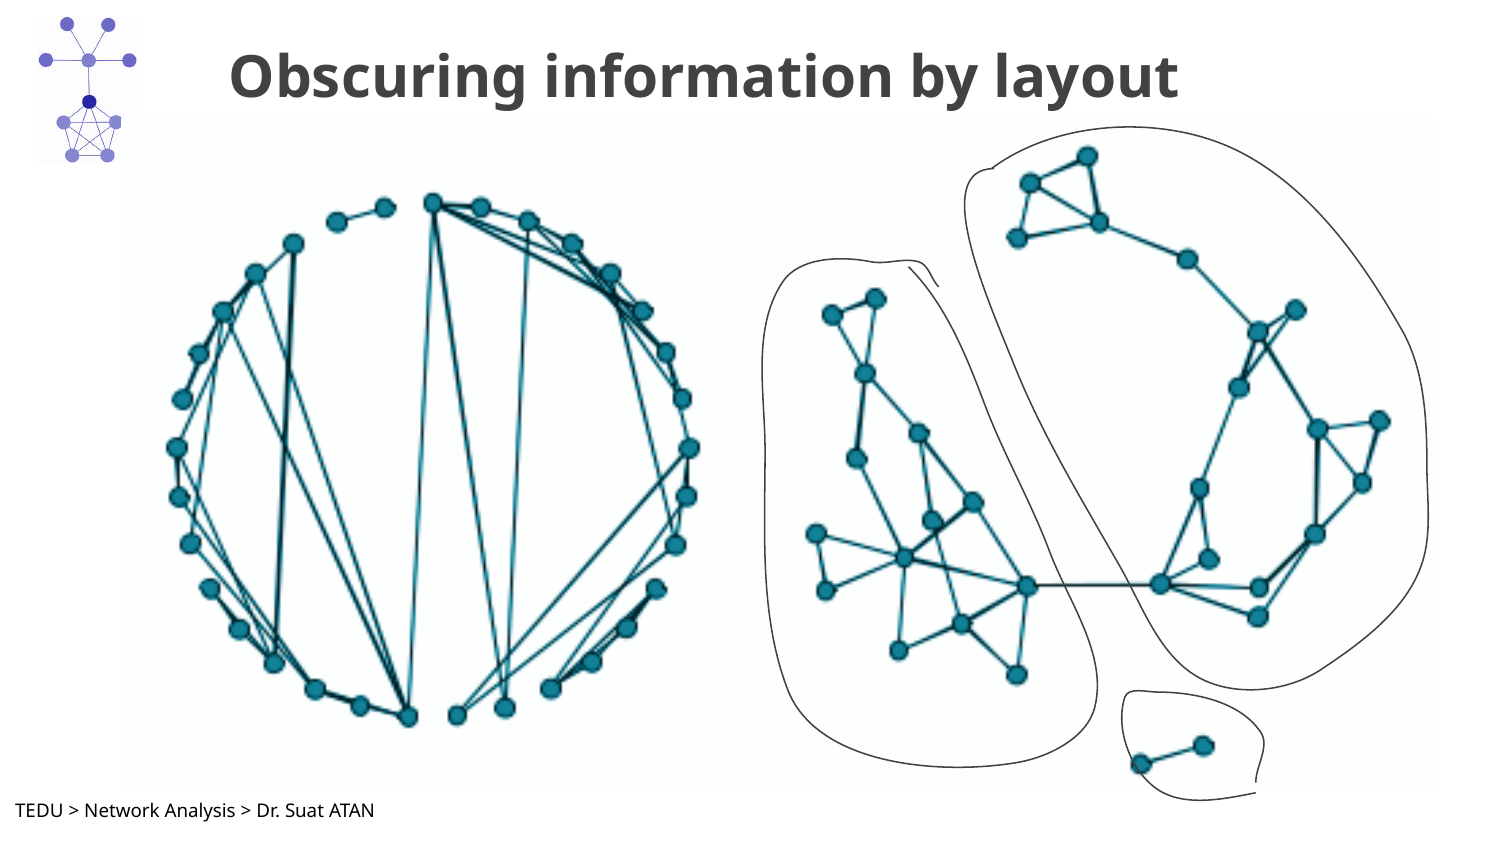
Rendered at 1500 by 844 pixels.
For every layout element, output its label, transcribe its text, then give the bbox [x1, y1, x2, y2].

picture [38, 16, 1436, 791]
title Obscuring information by layout [213, 24, 1368, 117]
